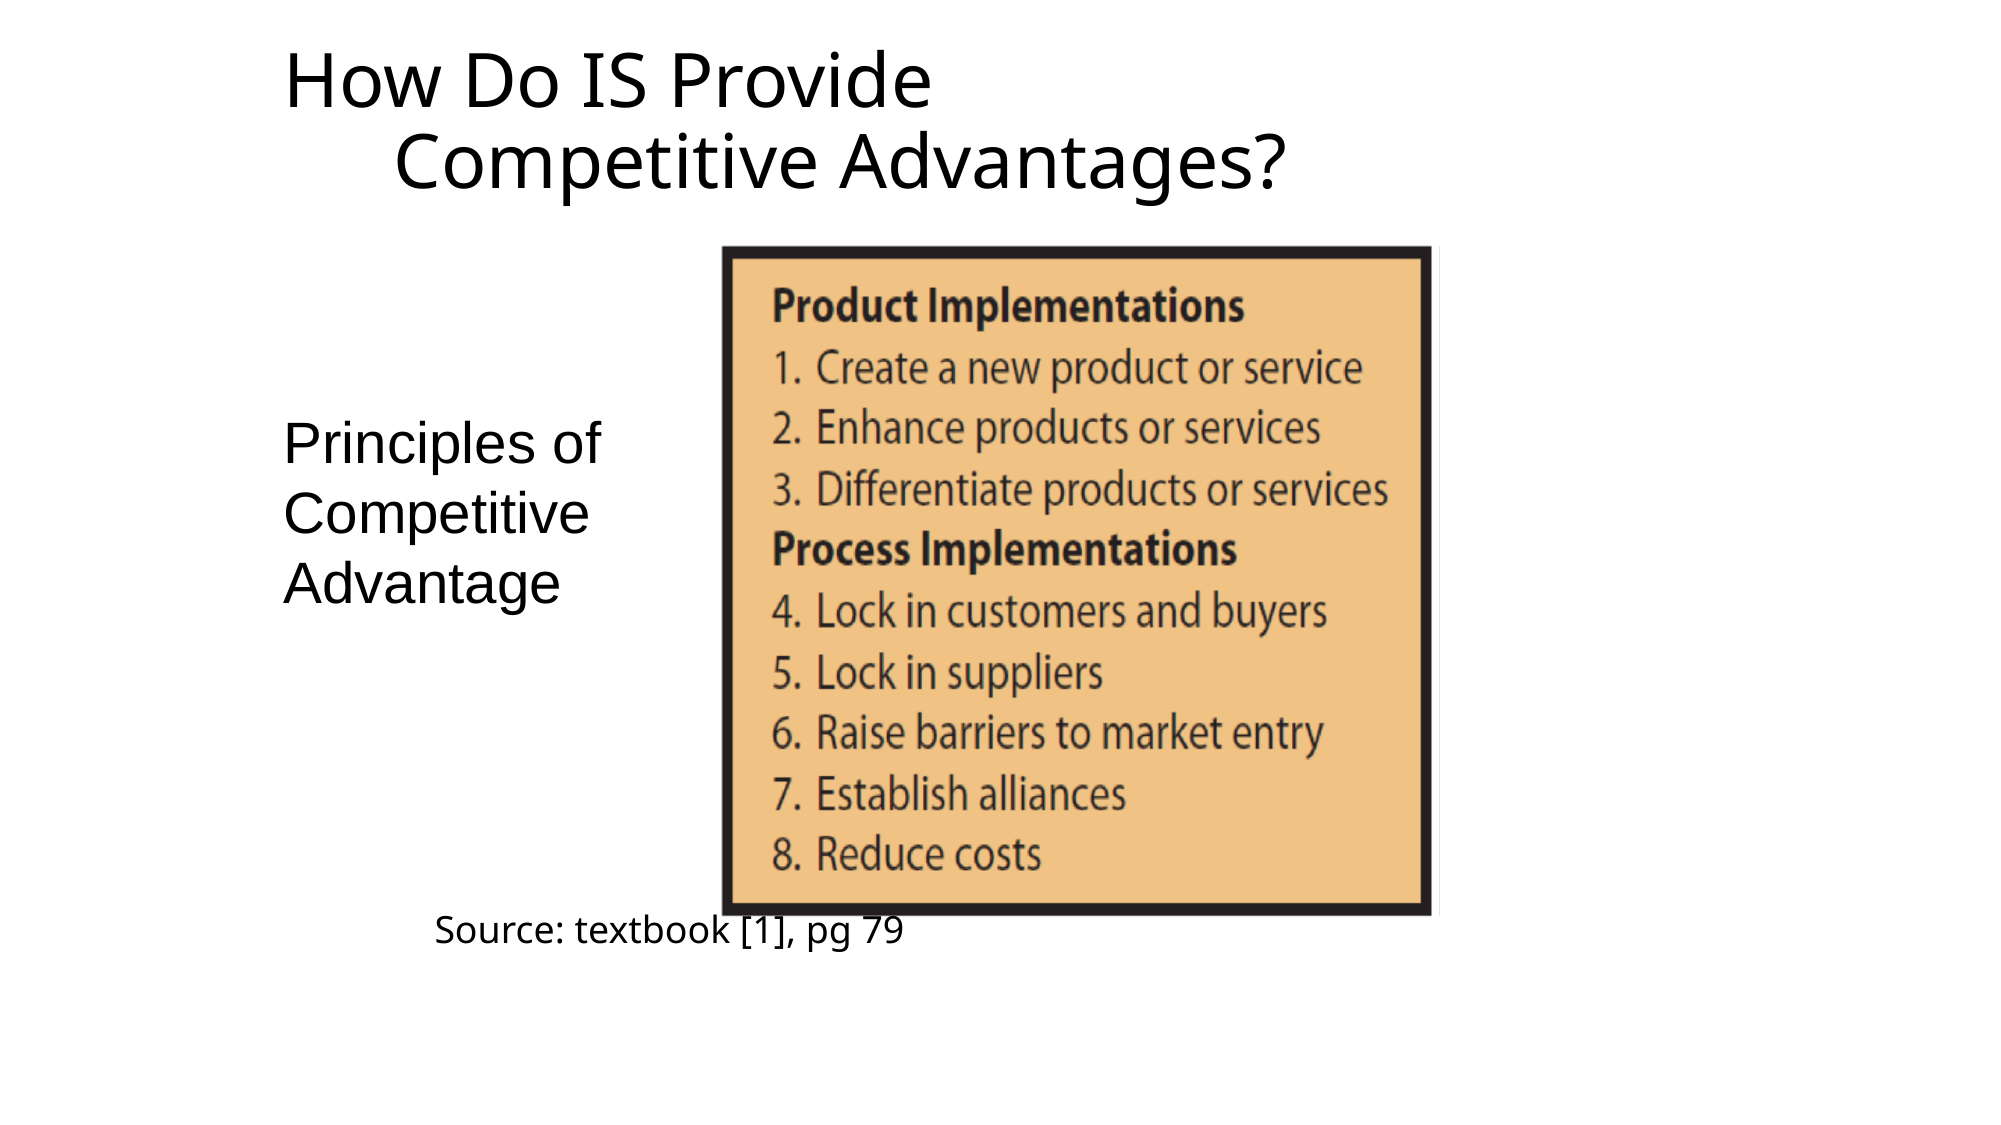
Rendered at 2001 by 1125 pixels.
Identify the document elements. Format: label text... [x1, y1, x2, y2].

title How Do IS Provide Competitive Advantages? [268, 15, 1310, 233]
picture [720, 241, 1441, 918]
text_box Principles of Competitive Advantage [268, 397, 686, 623]
text_box Source: textbook [1], pg 79 [419, 898, 1242, 959]
